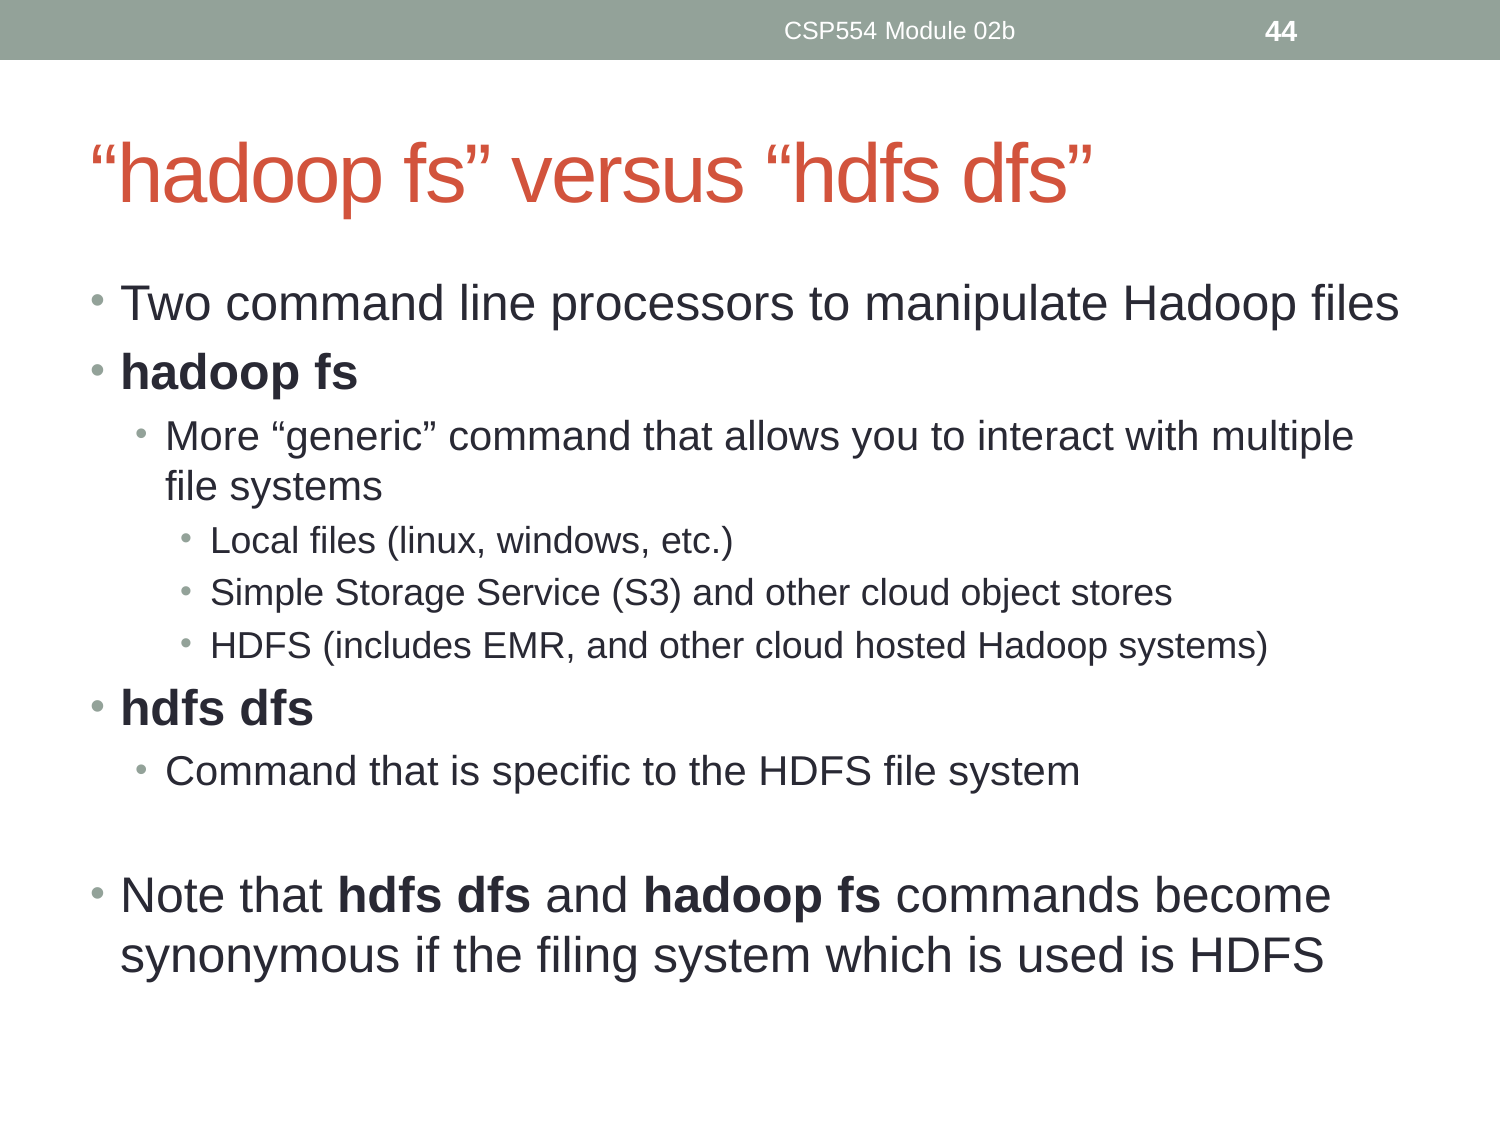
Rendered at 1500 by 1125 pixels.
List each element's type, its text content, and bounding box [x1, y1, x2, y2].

footer CSP554 Module 02b [562, 3, 1238, 57]
title “hadoop fs” versus “hdfs dfs” [75, 87, 1425, 250]
slide_number 44 [1250, 3, 1425, 57]
list Two command line processors to manipulate Hadoop files hadoop fs More “generic” command that allows you to interact with multiple file systems Local files (linux, windows, etc.) Simple Storage Service (S3) and other cloud object stores HDFS (includes EMR, and other cloud hosted Hadoop systems) hdfs dfs Command that is specific to the HDFS file system Note that hdfs dfs and hadoop fs commands become synonymous if the filing system which is used is HDFS [75, 262, 1425, 1063]
